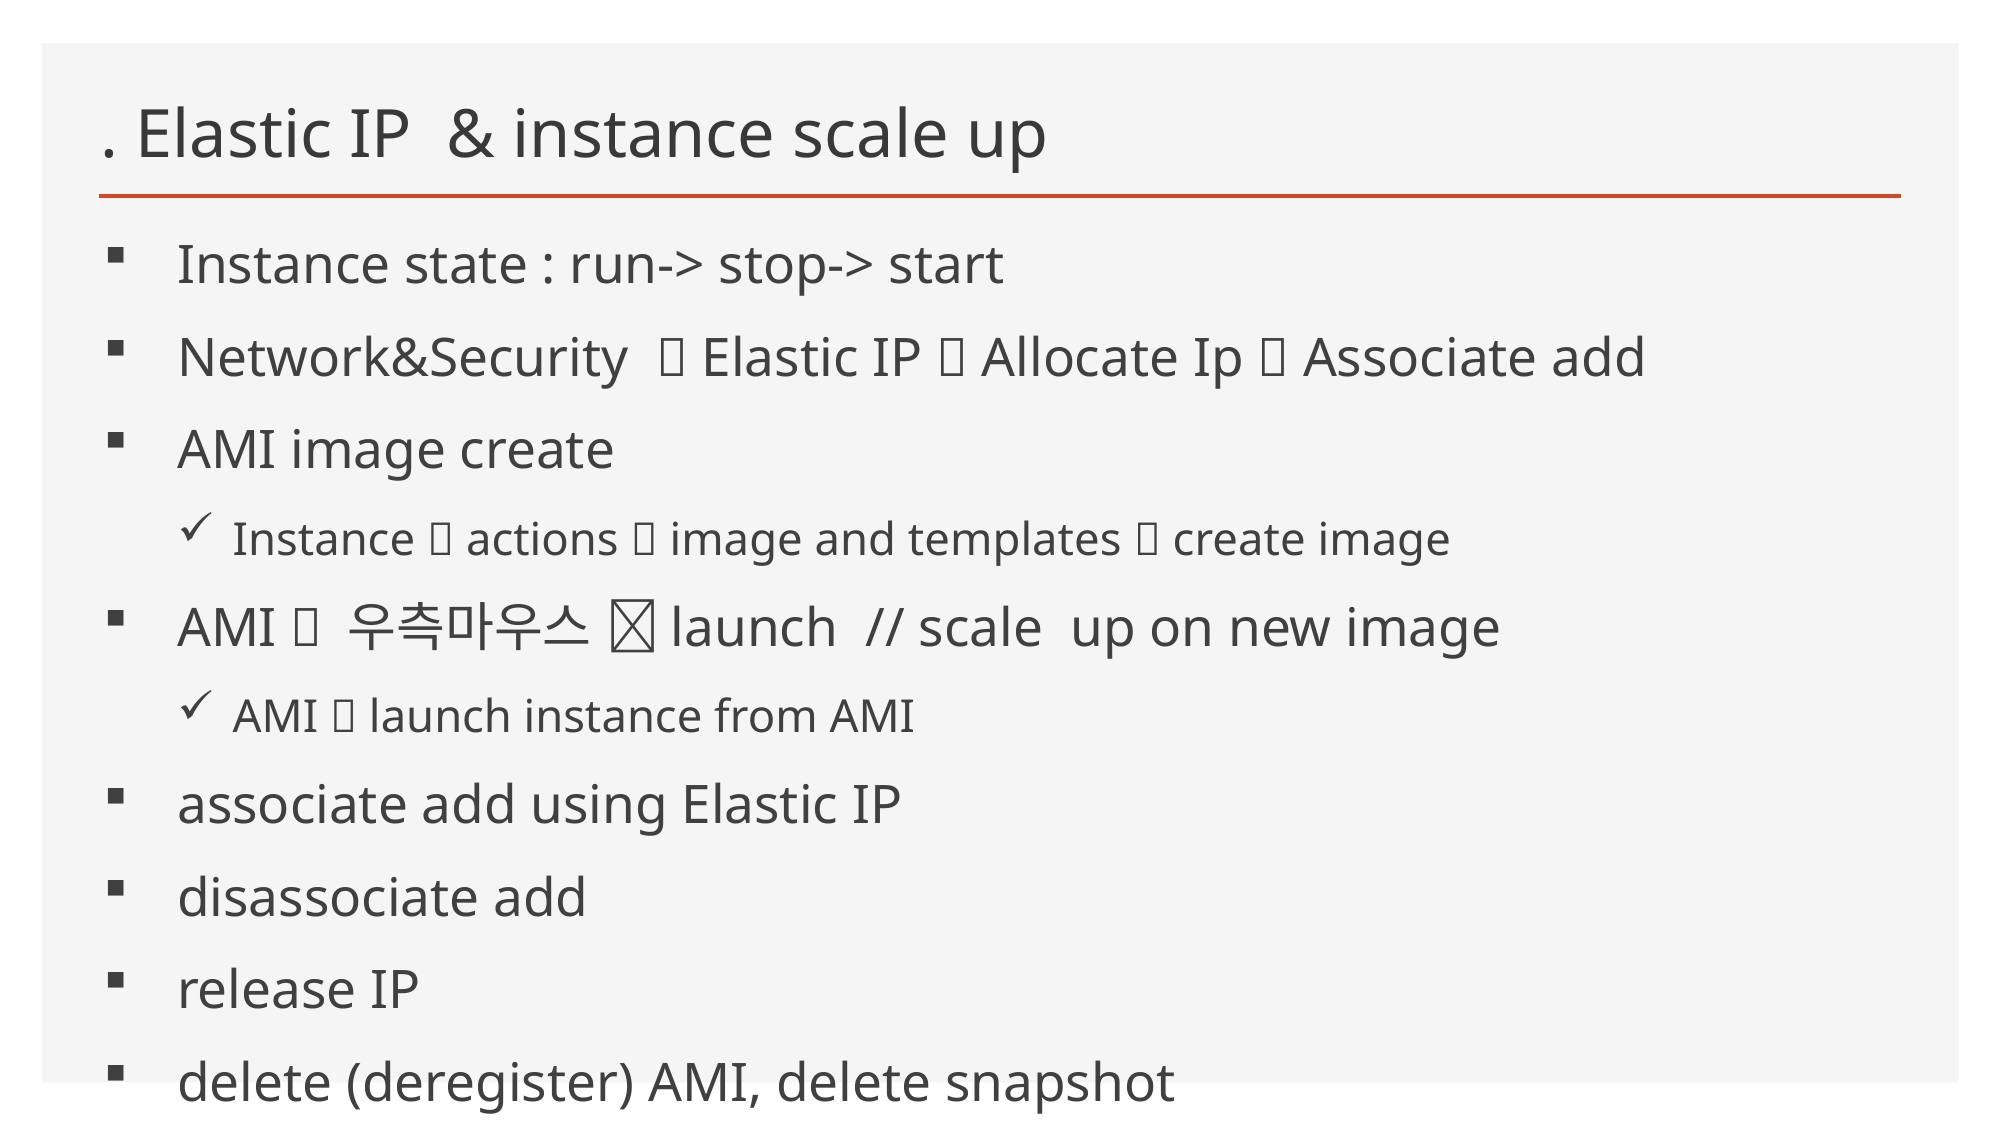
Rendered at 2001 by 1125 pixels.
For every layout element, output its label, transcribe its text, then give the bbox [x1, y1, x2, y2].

list Instance state : run-> stop-> start Network&Security  Elastic IP  Allocate Ip  Associate add AMI image create Instance  actions  image and templates  create image AMI  우측마우스 launch // scale up on new image AMI  launch instance from AMI associate add using Elastic IP disassociate add release IP delete (deregister) AMI, delete snapshot [88, 235, 1904, 1125]
title . Elastic IP & instance scale up [85, 73, 1214, 179]
